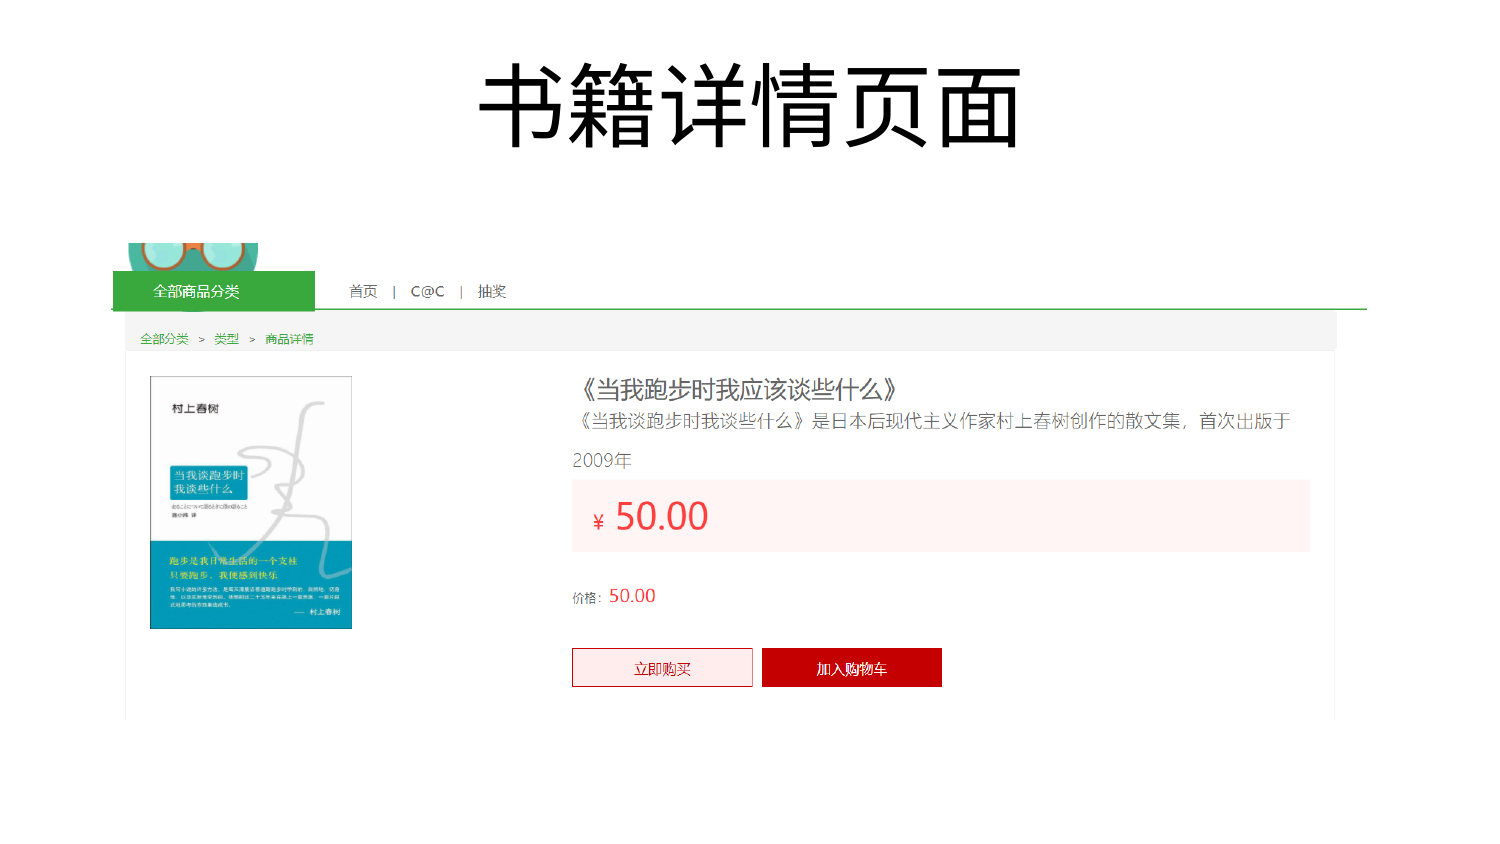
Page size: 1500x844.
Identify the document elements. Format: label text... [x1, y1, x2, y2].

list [111, 243, 1367, 721]
title 书籍详情页面 [75, 33, 1425, 175]
